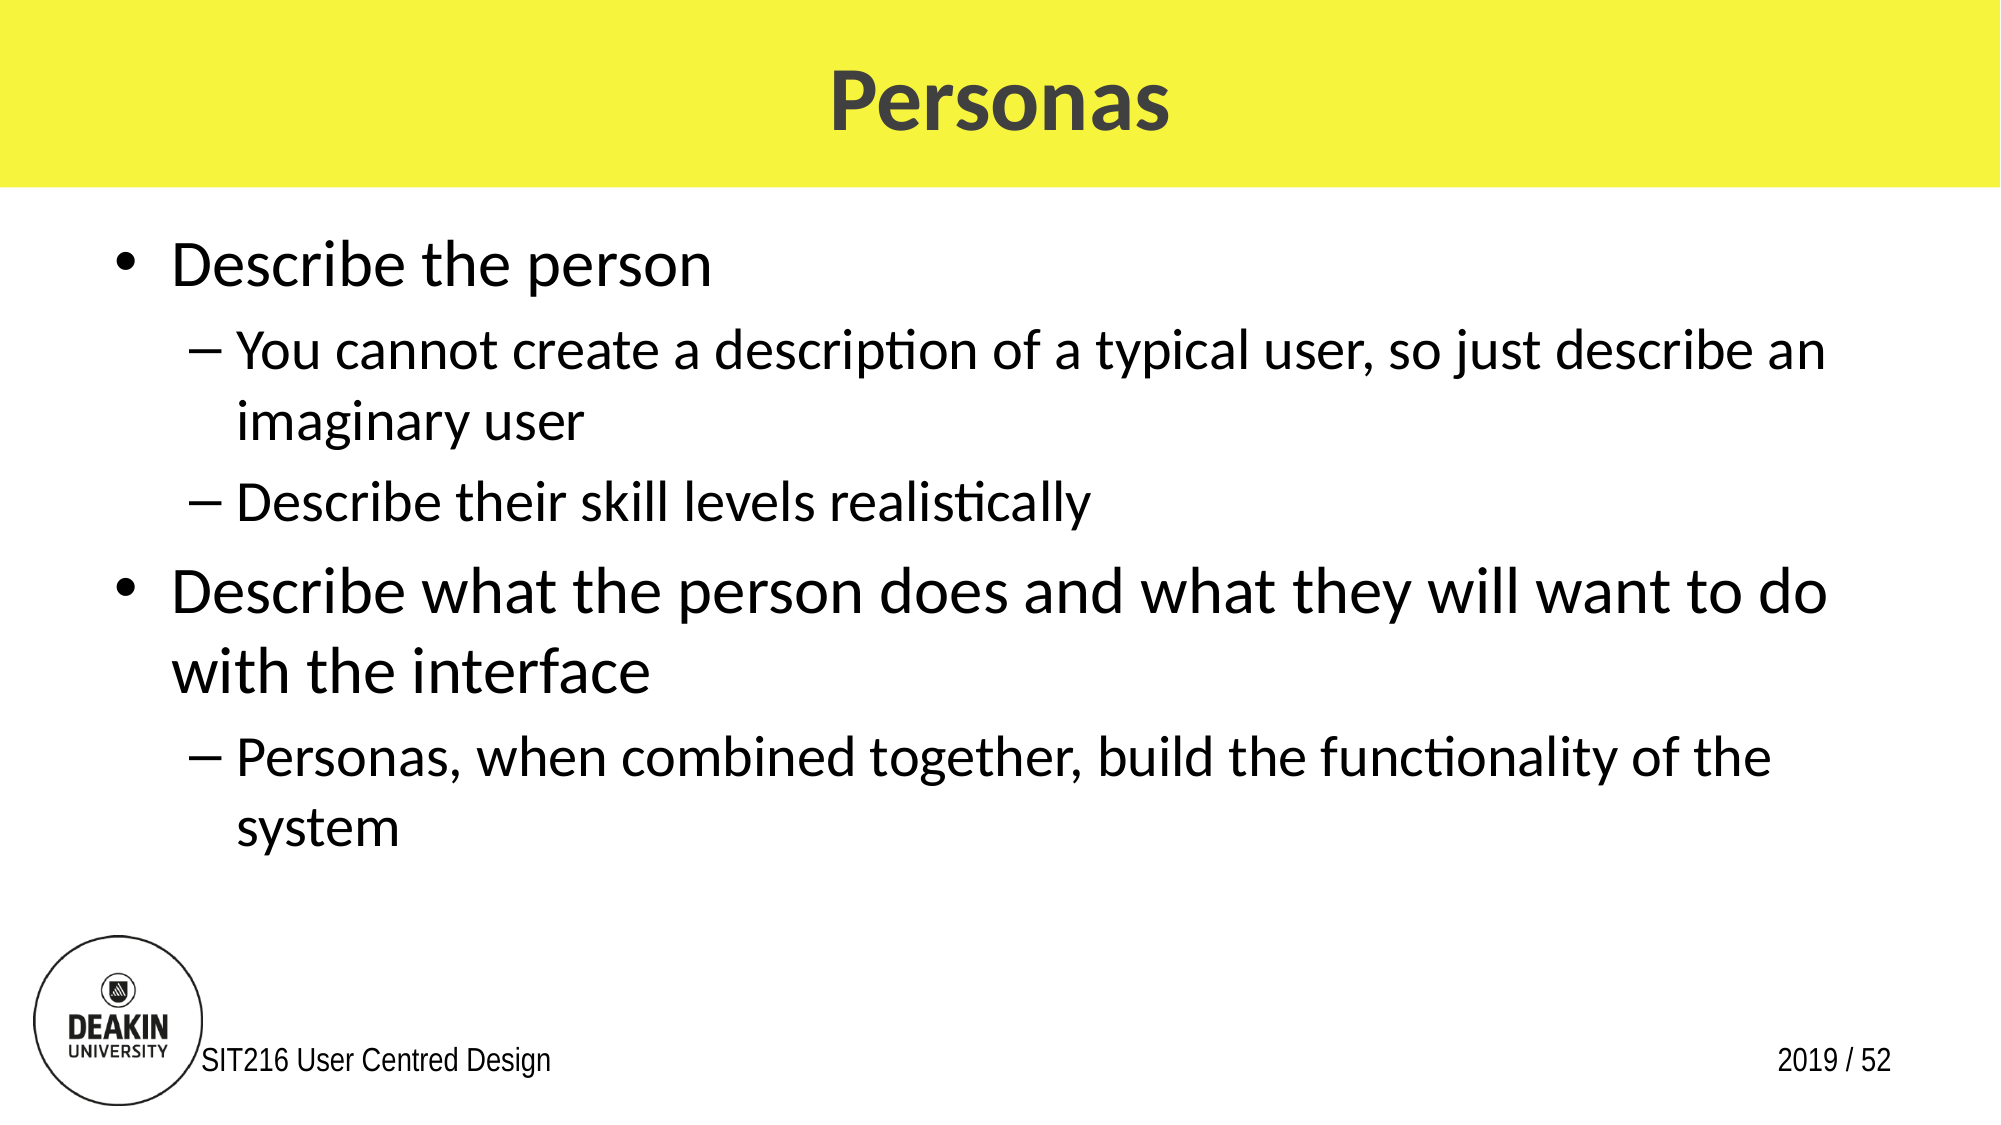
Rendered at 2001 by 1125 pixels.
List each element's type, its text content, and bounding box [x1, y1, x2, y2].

picture [33, 935, 203, 1106]
list Describe the person You cannot create a description of a typical user, so just describe an imaginary user Describe their skill levels realistically Describe what the person does and what they will want to do with the interface Personas, when combined together, build the functionality of the system [99, 212, 1900, 1005]
title Personas [0, 0, 2000, 188]
